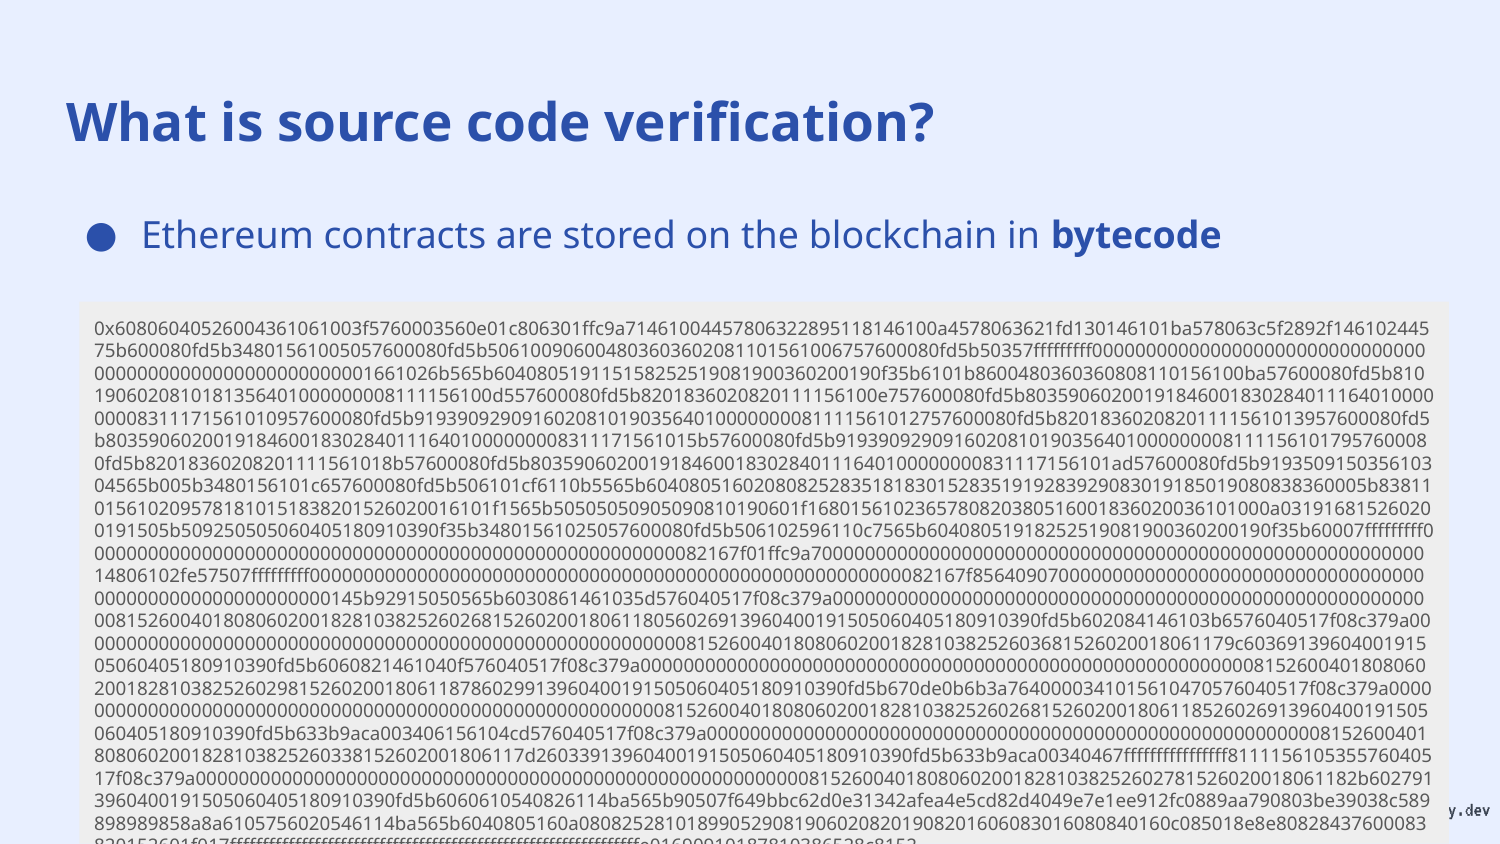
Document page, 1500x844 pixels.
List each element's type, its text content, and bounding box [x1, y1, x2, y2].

list Ethereum contracts are stored on the blockchain in bytecode [51, 189, 1449, 750]
title What is source code verification? [51, 72, 1449, 167]
picture [1449, 779, 1500, 844]
text_box 0x60806040526004361061003f5760003560e01c806301ffc9a71461004457806322895118146100a4578063621fd130146101ba578063c5f2892f14610244575b600080fd5b34801561005057600080fd5b506100906004803603602081101561006757600080fd5b50357fffffffff000000000000000000000000000000000000000000000000000000001661026b565b604080519115158252519081900360200190f35b6101b8600480360360808110156100ba57600080fd5b8101906020810181356401000000008111156100d557600080fd5b8201836020820111156100e757600080fd5b8035906020019184600183028401116401000000008311171561010957600080fd5b91939092909160208101903564010000000081111561012757600080fd5b82018360208201111561013957600080fd5b8035906020019184600183028401116401000000008311171561015b57600080fd5b91939092909160208101903564010000000081111561017957600080fd5b82018360208201111561018b57600080fd5b803590602001918460018302840111640100000000831117156101ad57600080fd5b919350915035610304565b005b3480156101c657600080fd5b506101cf6110b5565b6040805160208082528351818301528351919283929083019185019080838360005b838110156102095781810151838201526020016101f1565b50505050905090810190601f1680156102365780820380516001836020036101000a031916815260200191505b509250505060405180910390f35b34801561025057600080fd5b506102596110c7565b60408051918252519081900360200190f35b60007fffffffff0000000000000000000000000000000000000000000000000000000082167f01ffc9a70000000000000000000000000000000000000000000000000000000014806102fe57507fffffffff0000000000000000000000000000000000000000000000000000000082167f8564090700000000000000000000000000000000000000000000000000000000145b92915050565b6030861461035d576040517f08c379a00000000000000000000000000000000000000000000000000000000081526004018080602001828103825260268152602001806118056026913960400191505060405180910390fd5b602084146103b6576040517f08c379a000000000000000000000000000000000000000000000000000000000815260040180806020018281038252603681526020018061179c6036913960400191505060405180910390fd5b6060821461040f576040517f08c379a00000000000000000000000000000000000000000000000000000000081526004018080602001828103825260298152602001806118786029913960400191505060405180910390fd5b670de0b6b3a7640000341015610470576040517f08c379a00000000000000000000000000000000000000000000000000000000081526004018080602001828103825260268152602001806118526026913960400191505060405180910390fd5b633b9aca003406156104cd576040517f08c379a00000000000000000000000000000000000000000000000000000000081526004018080602001828103825260338152602001806117d26033913960400191505060405180910390fd5b633b9aca00340467ffffffffffffffff811115610535576040517f08c379a000000000000000000000000000000000000000000000000000000000815260040180806020018281038252602781526020018061182b6027913960400191505060405180910390fd5b6060610540826114ba565b90507f649bbc62d0e31342afea4e5cd82d4049e7e1ee912fc0889aa790803be39038c589898989858a8a6105756020546114ba565b6040805160a0808252810189905290819060208201908201606083016080840160c085018e8e80828437600083820152601f017fffffffffffffffffffffffffffffffffffffffffffffffffffffffffffffffe01690910187810386528c8152 [79, 301, 1449, 844]
